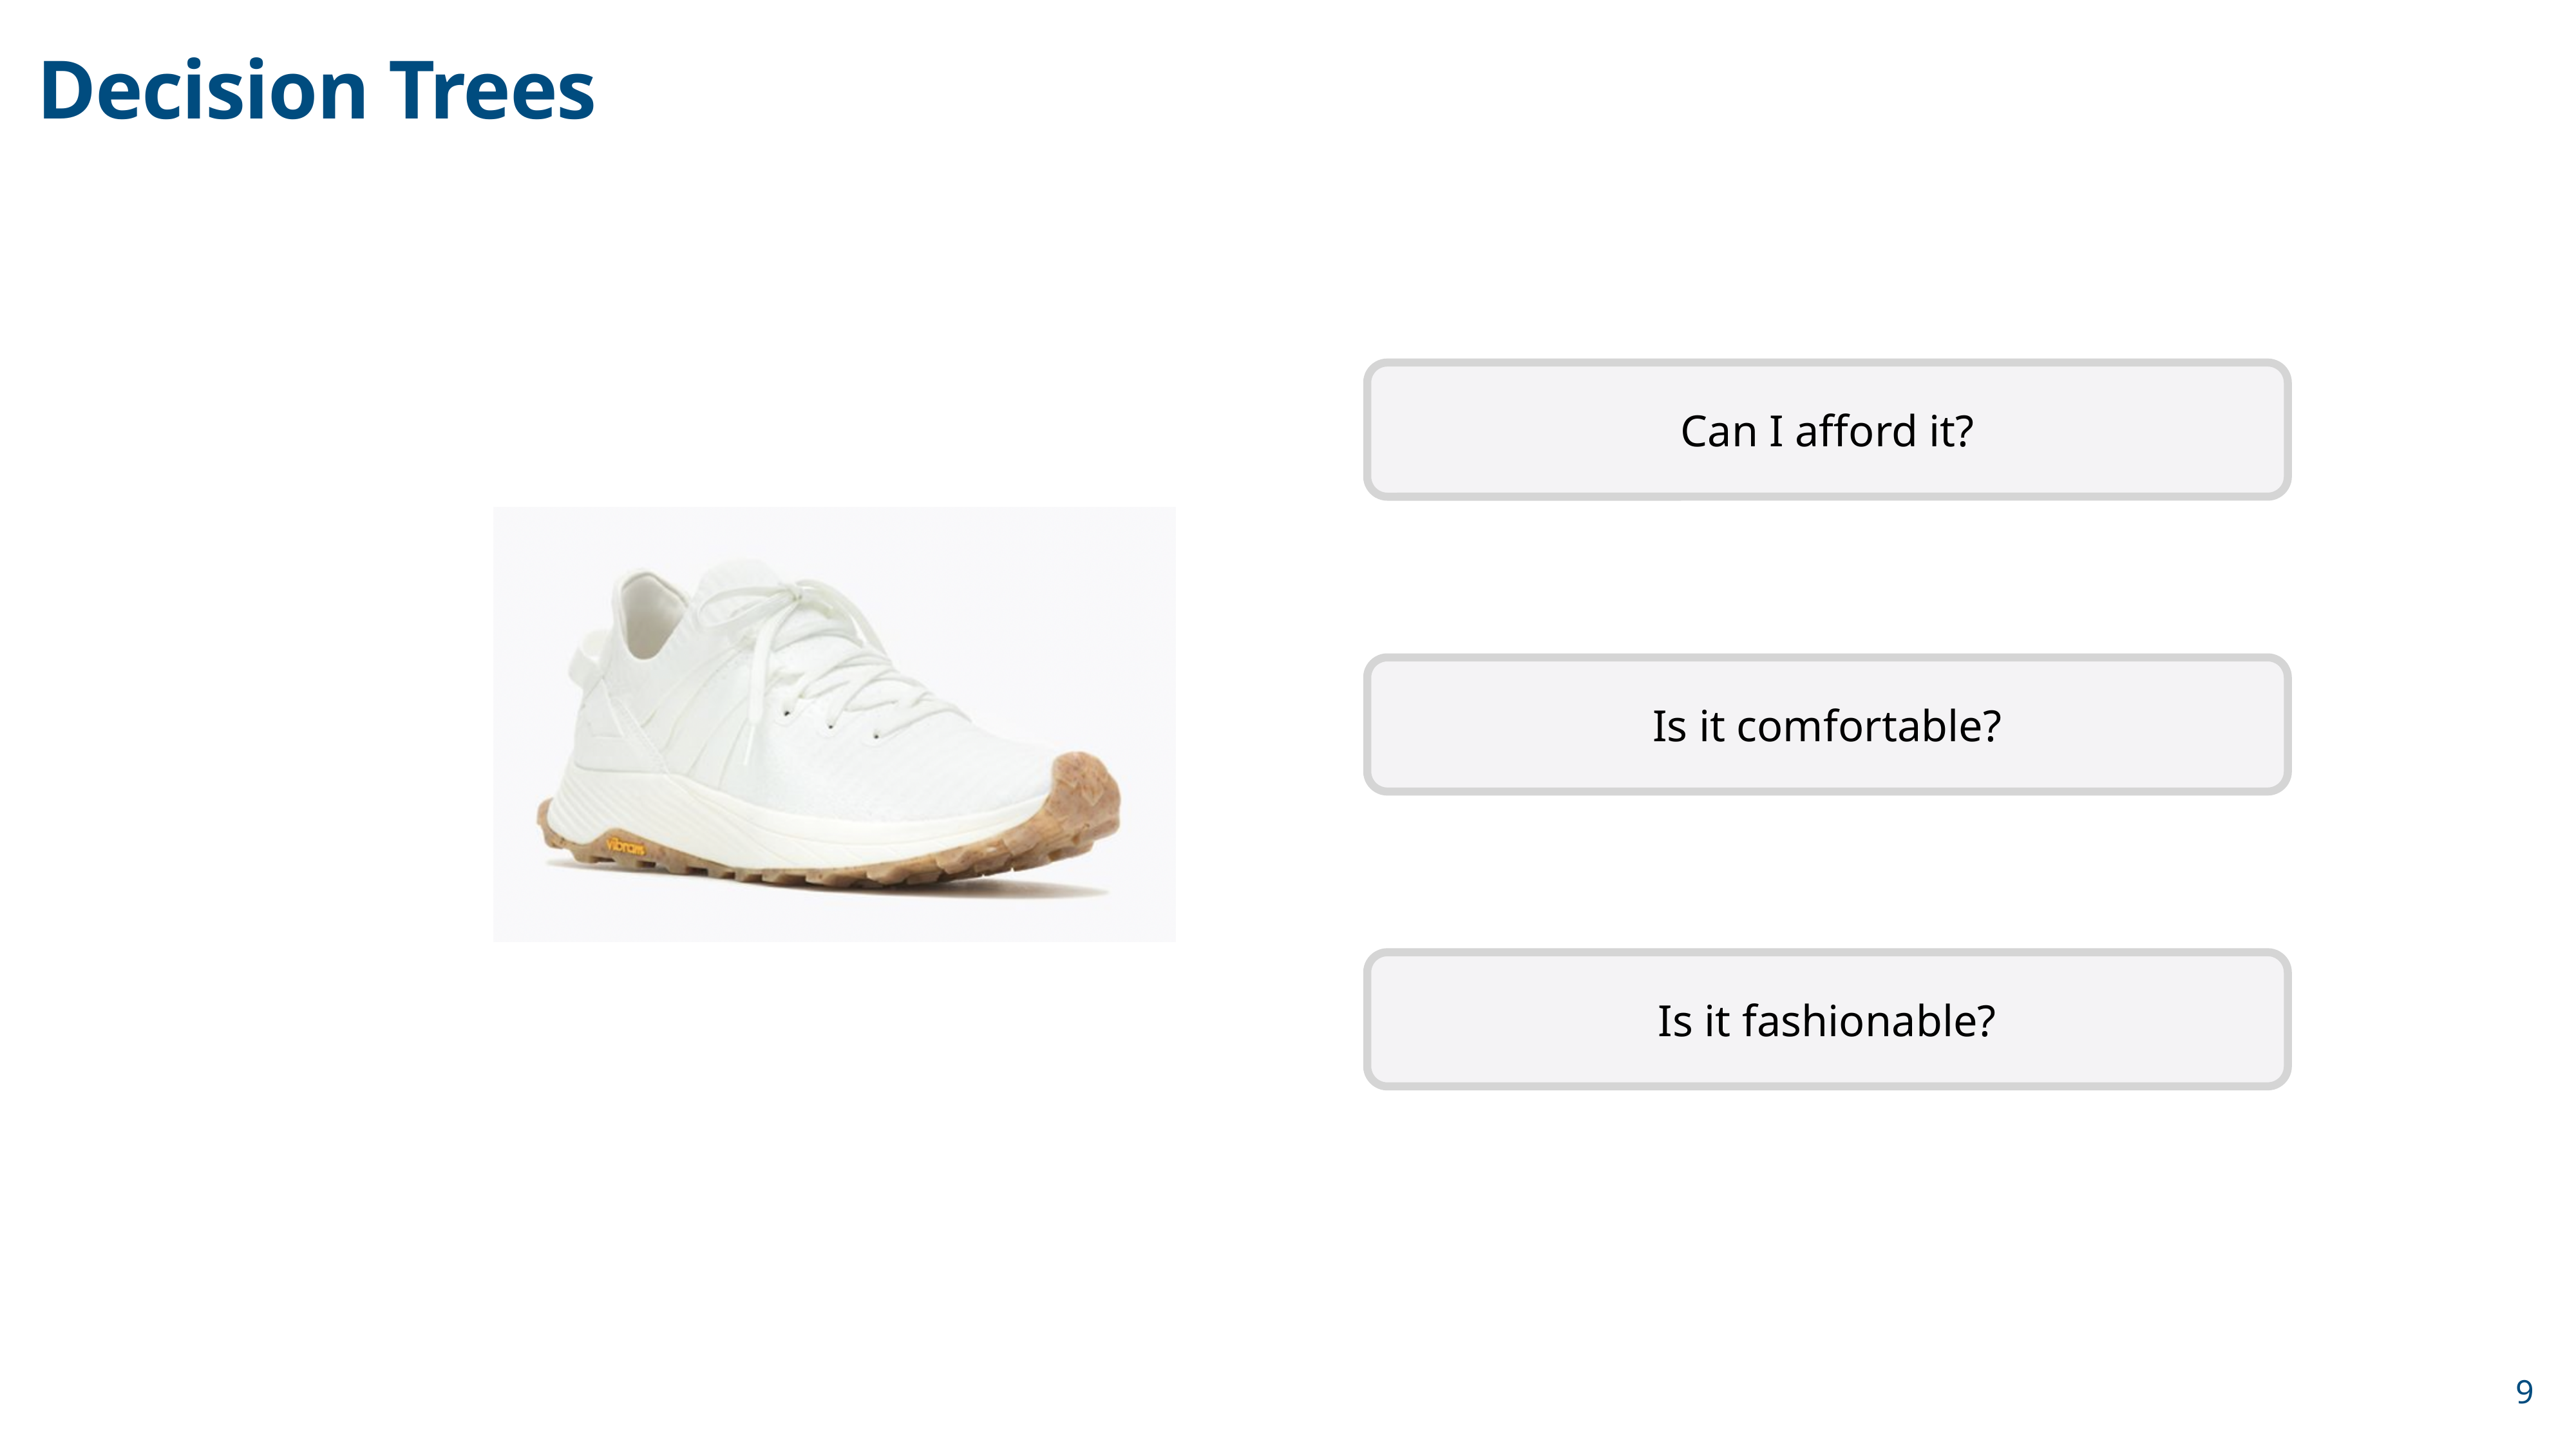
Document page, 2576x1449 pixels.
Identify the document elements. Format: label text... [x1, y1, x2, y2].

text_box Is it comfortable? [1367, 657, 2288, 792]
text_box Is it fashionable? [1367, 952, 2288, 1086]
text_box Decision Trees [32, 32, 650, 155]
text_box Can I afford it? [1367, 362, 2288, 497]
text_box 9 [2405, 1338, 2560, 1449]
picture [493, 506, 1177, 943]
